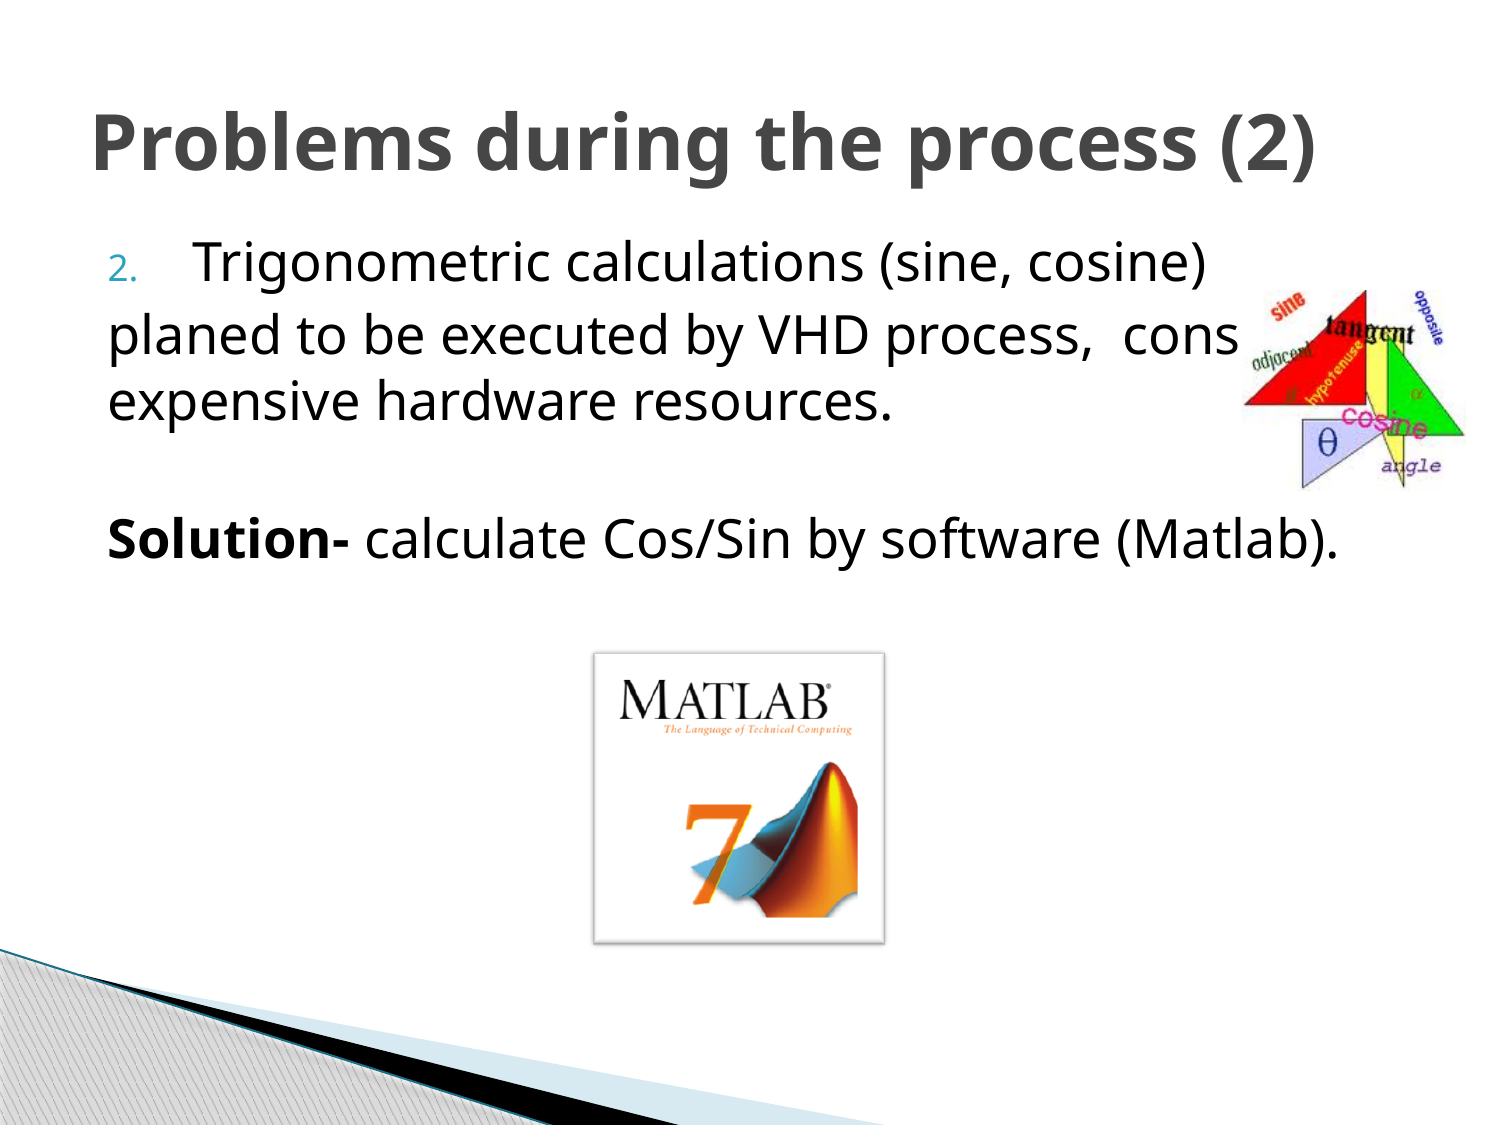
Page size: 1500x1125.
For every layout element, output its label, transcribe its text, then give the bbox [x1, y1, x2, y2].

list Trigonometric calculations (sine, cosine) planed to be executed by VHD process, consumes expensive hardware resources. Solution- calculate Cos/Sin by software (Matlab). [75, 219, 1425, 1106]
picture [1241, 290, 1466, 491]
title Problems during the process (2) [75, 45, 1425, 219]
picture [584, 644, 892, 953]
